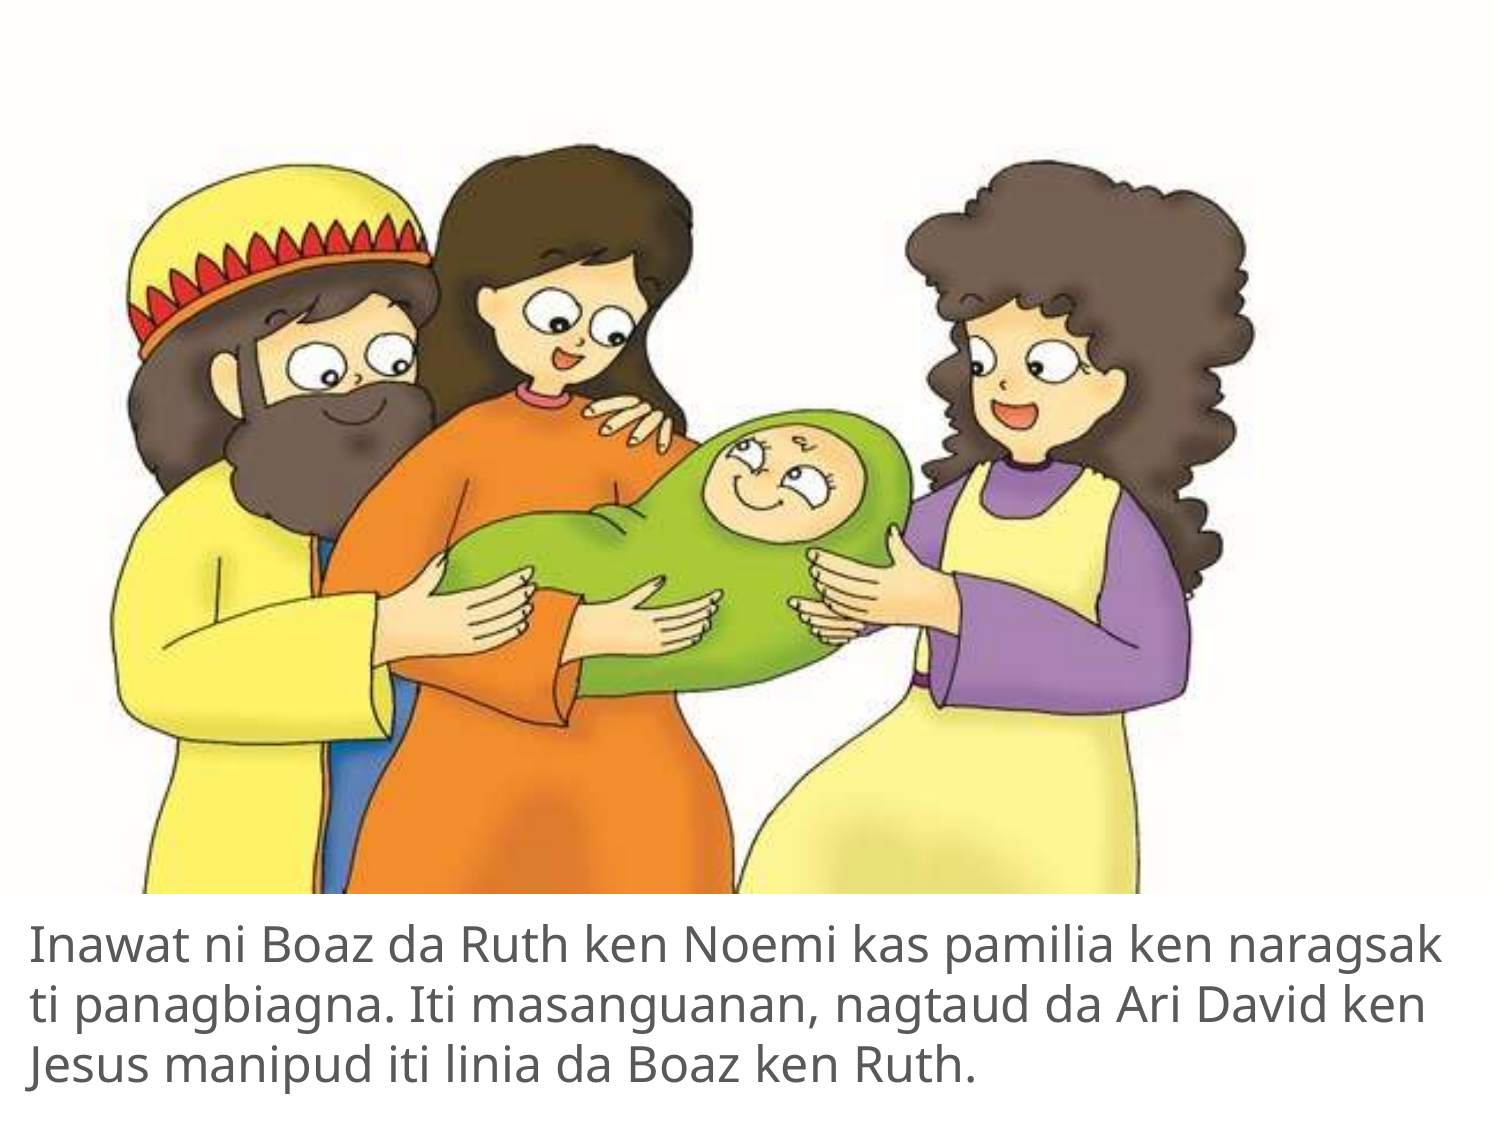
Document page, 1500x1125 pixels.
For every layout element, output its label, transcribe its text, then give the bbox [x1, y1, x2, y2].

picture [0, 0, 1498, 894]
text_box Inawat ni Boaz da Ruth ken Noemi kas pamilia ken naragsak ti panagbiagna. Iti masanguanan, nagtaud da Ari David ken Jesus manipud iti linia da Boaz ken Ruth. [14, 905, 1500, 1100]
